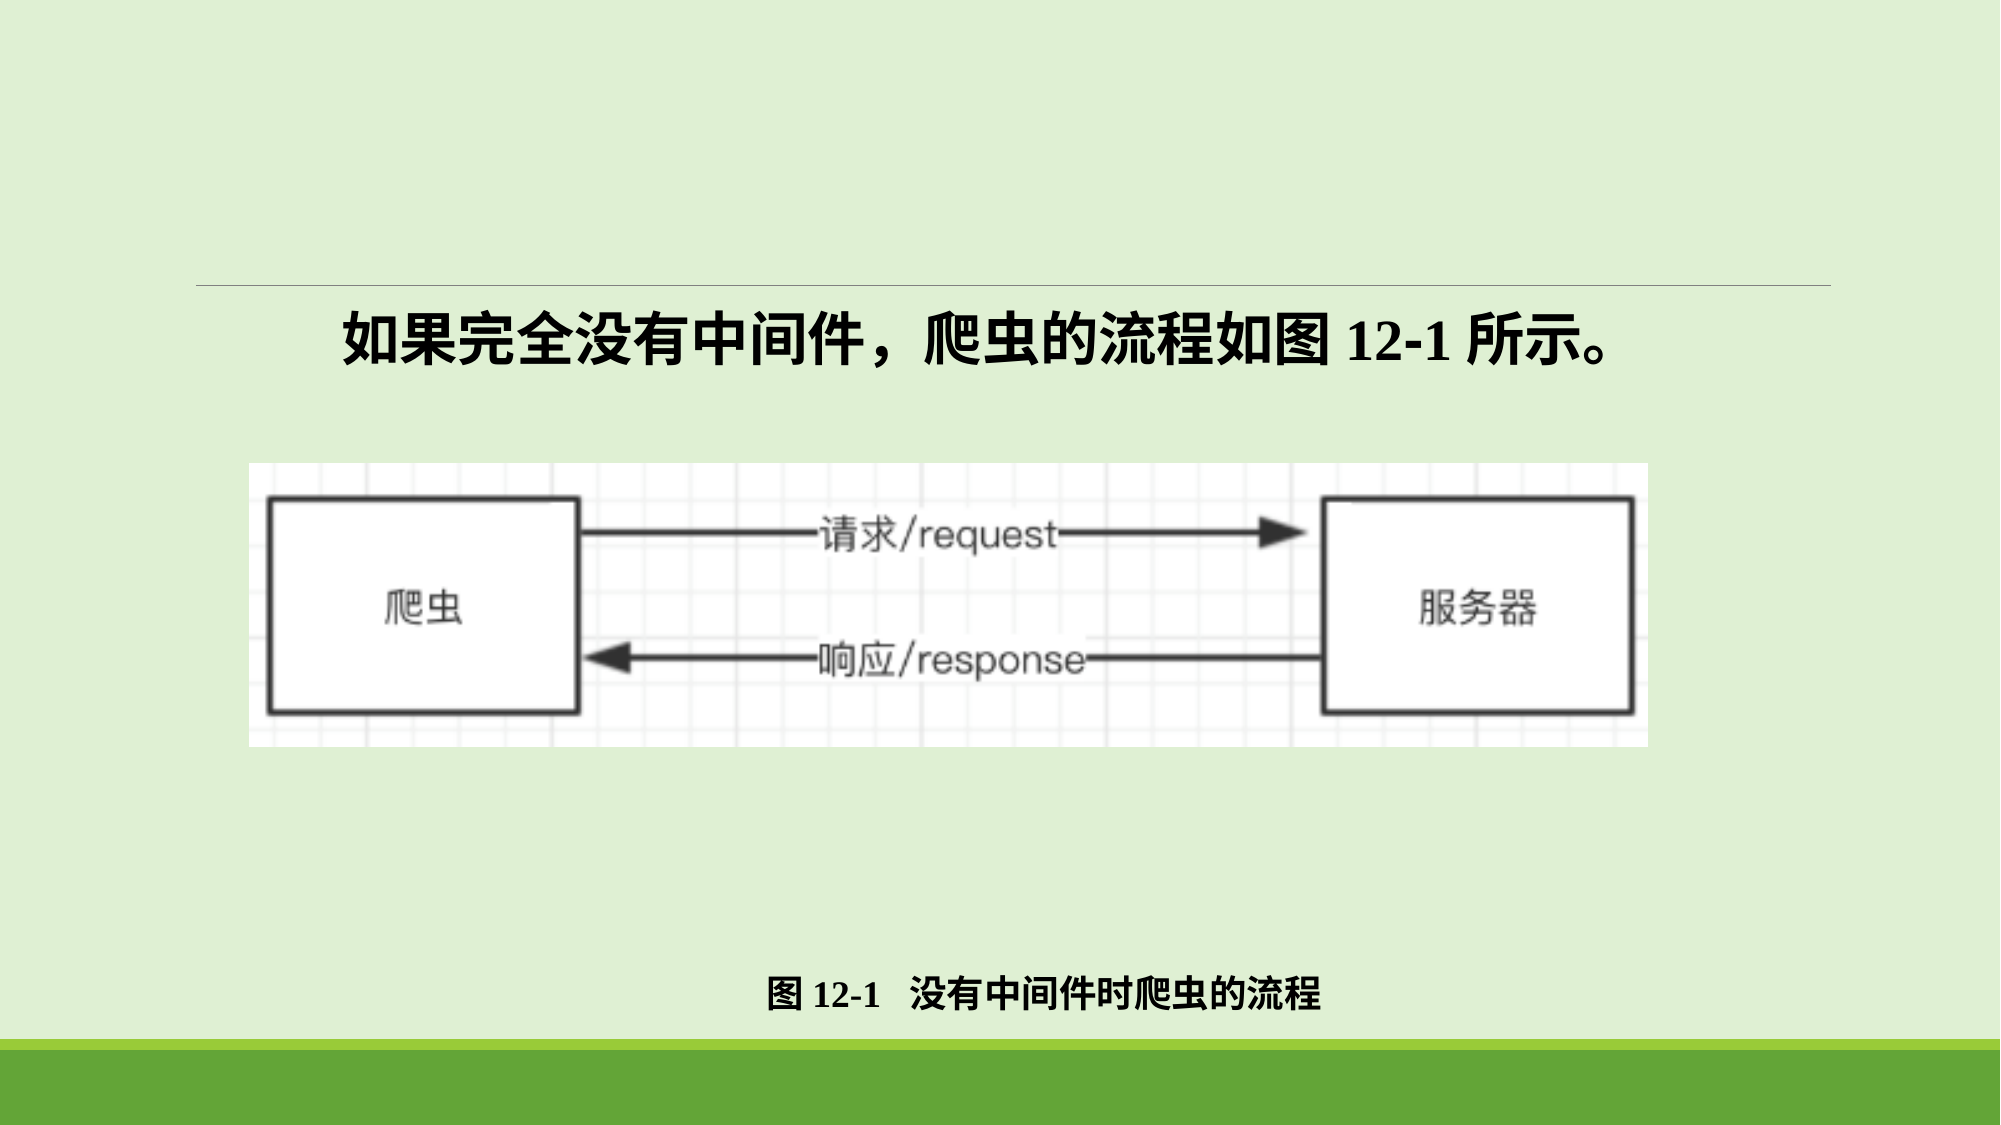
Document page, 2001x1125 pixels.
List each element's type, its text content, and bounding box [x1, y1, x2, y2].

text_box 图12-1 没有中间件时爬虫的流程 [751, 962, 1337, 1023]
list 如果完全没有中间件，爬虫的流程如图12-1所示。 [180, 302, 1830, 963]
picture [249, 463, 1648, 747]
